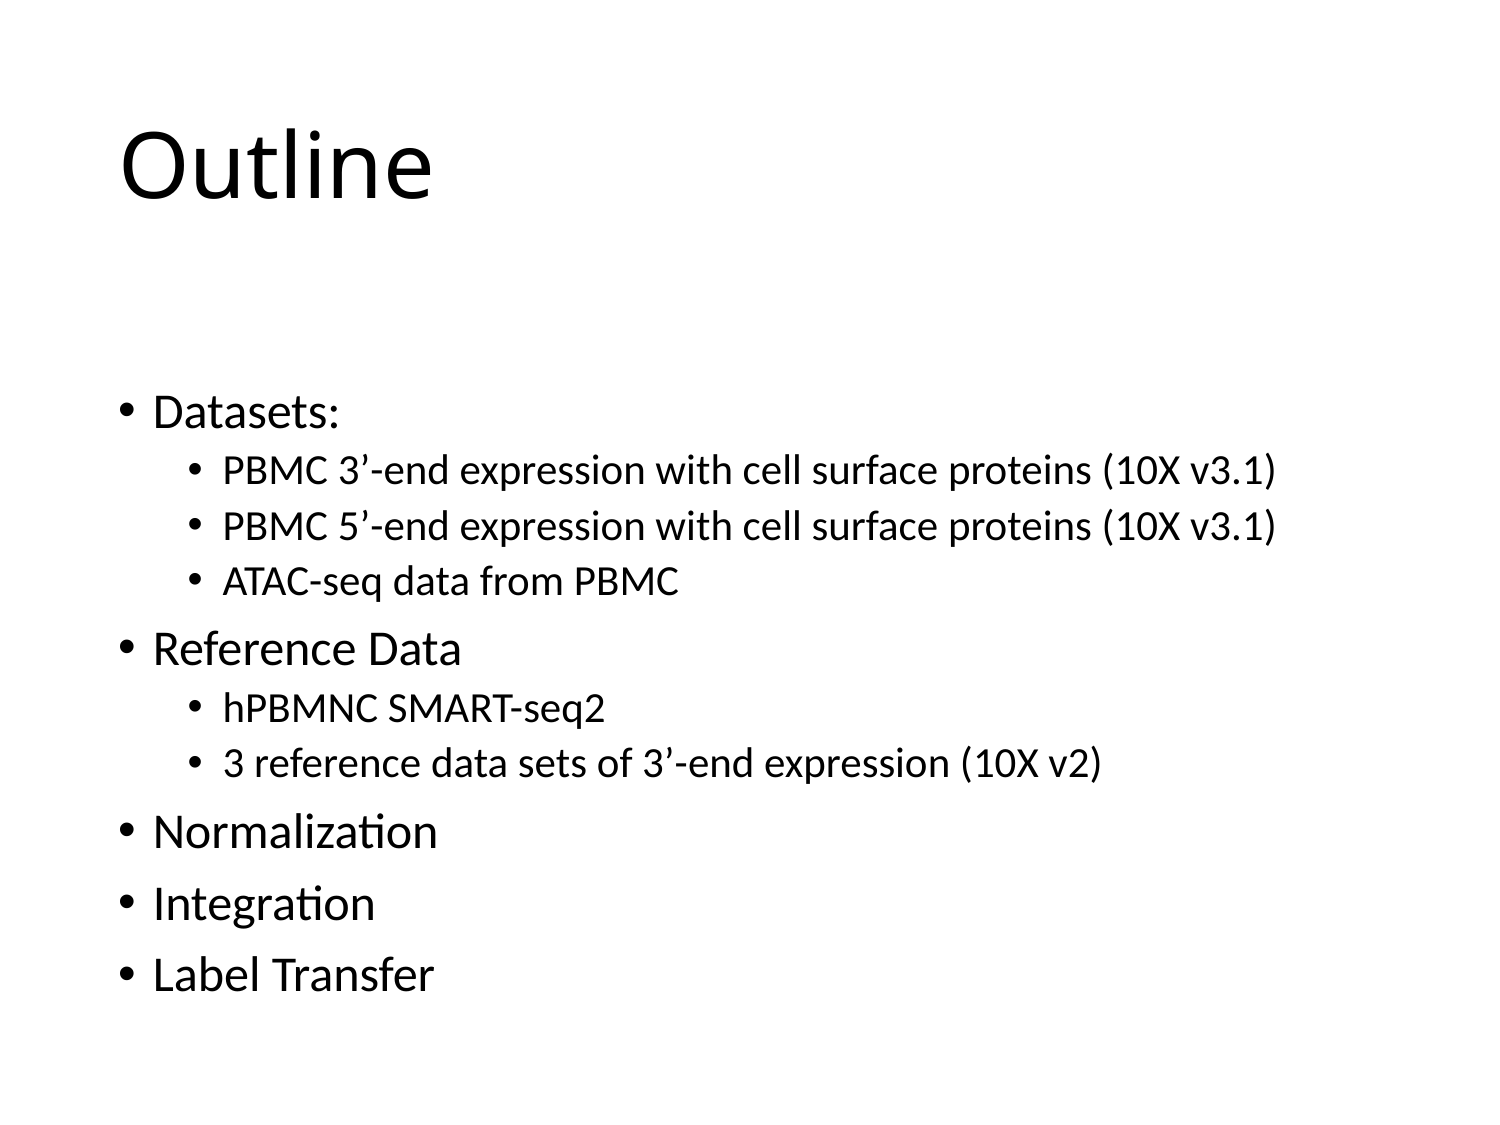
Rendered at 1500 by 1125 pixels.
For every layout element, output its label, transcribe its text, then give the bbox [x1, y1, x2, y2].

title Outline [103, 59, 1397, 278]
list Datasets: PBMC 3’-end expression with cell surface proteins (10X v3.1) PBMC 5’-end expression with cell surface proteins (10X v3.1) ATAC-seq data from PBMC Reference Data hPBMNC SMART-seq2 3 reference data sets of 3’-end expression (10X v2) Normalization Integration Label Transfer [103, 299, 1397, 1014]
